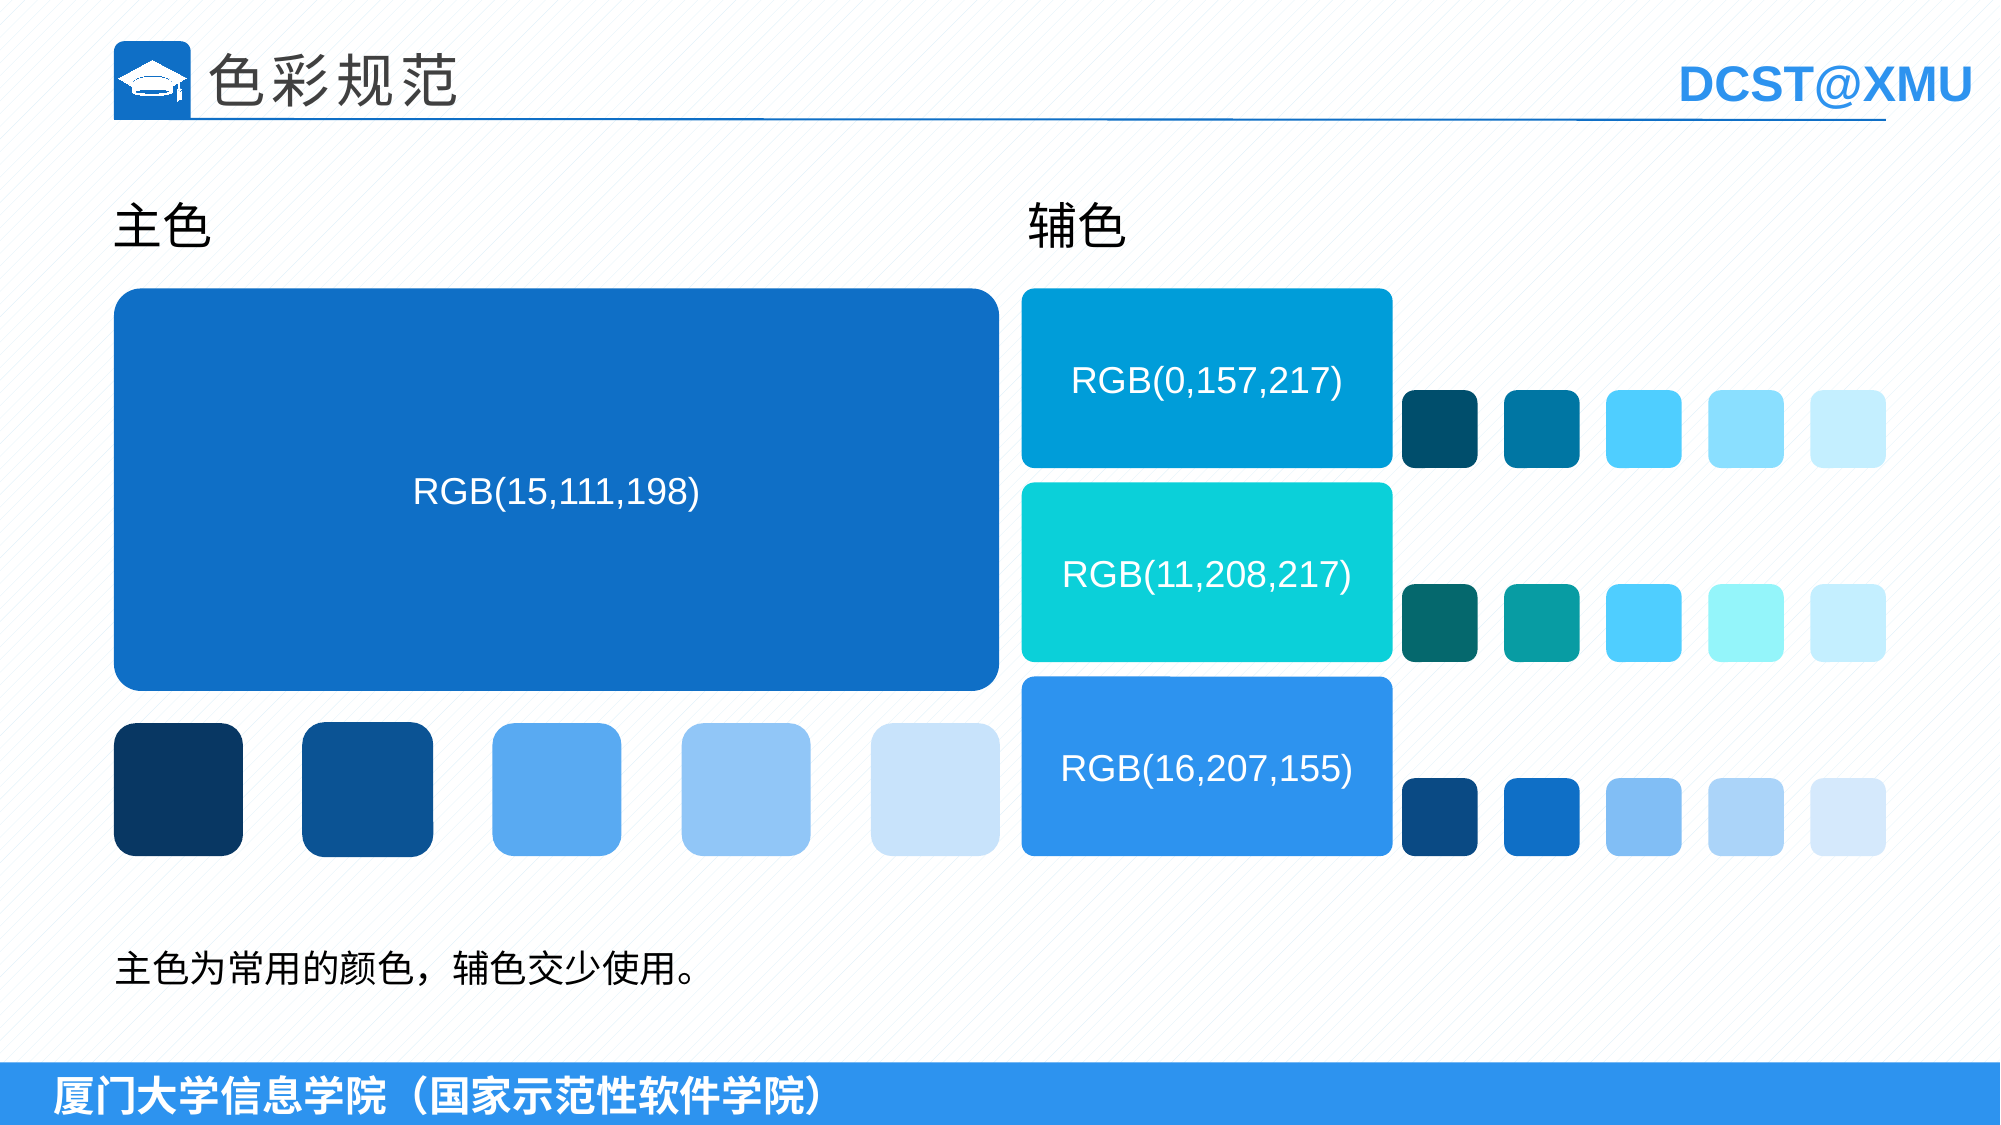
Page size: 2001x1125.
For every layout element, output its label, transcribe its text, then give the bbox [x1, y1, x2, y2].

text_box [302, 722, 434, 858]
text_box [1503, 583, 1581, 664]
text_box [112, 722, 244, 858]
text_box [1503, 777, 1581, 858]
text_box RGB(15,111,198) [112, 287, 1001, 692]
list 色彩规范 [192, 37, 1289, 188]
text_box [1605, 389, 1683, 470]
text_box [491, 722, 623, 858]
text_box [1707, 777, 1785, 858]
text_box [1809, 777, 1887, 858]
text_box RGB(0,157,217) [1020, 287, 1394, 470]
text_box [1605, 777, 1683, 858]
text_box [1400, 389, 1479, 470]
text_box [1707, 583, 1785, 664]
text_box [1400, 777, 1479, 858]
text_box [1707, 389, 1785, 470]
text_box [1605, 583, 1683, 664]
text_box 主色为常用的颜色，辅色交少使用。 [99, 937, 730, 998]
text_box 主色 [97, 187, 228, 262]
text_box [680, 722, 812, 858]
text_box [1809, 583, 1887, 664]
text_box RGB(16,207,155) [1020, 675, 1394, 858]
text_box [869, 722, 1001, 858]
text_box [1503, 389, 1581, 470]
text_box RGB(11,208,217) [1020, 481, 1394, 664]
text_box [1400, 583, 1479, 664]
text_box 辅色 [1012, 187, 1143, 262]
text_box [1809, 389, 1887, 470]
